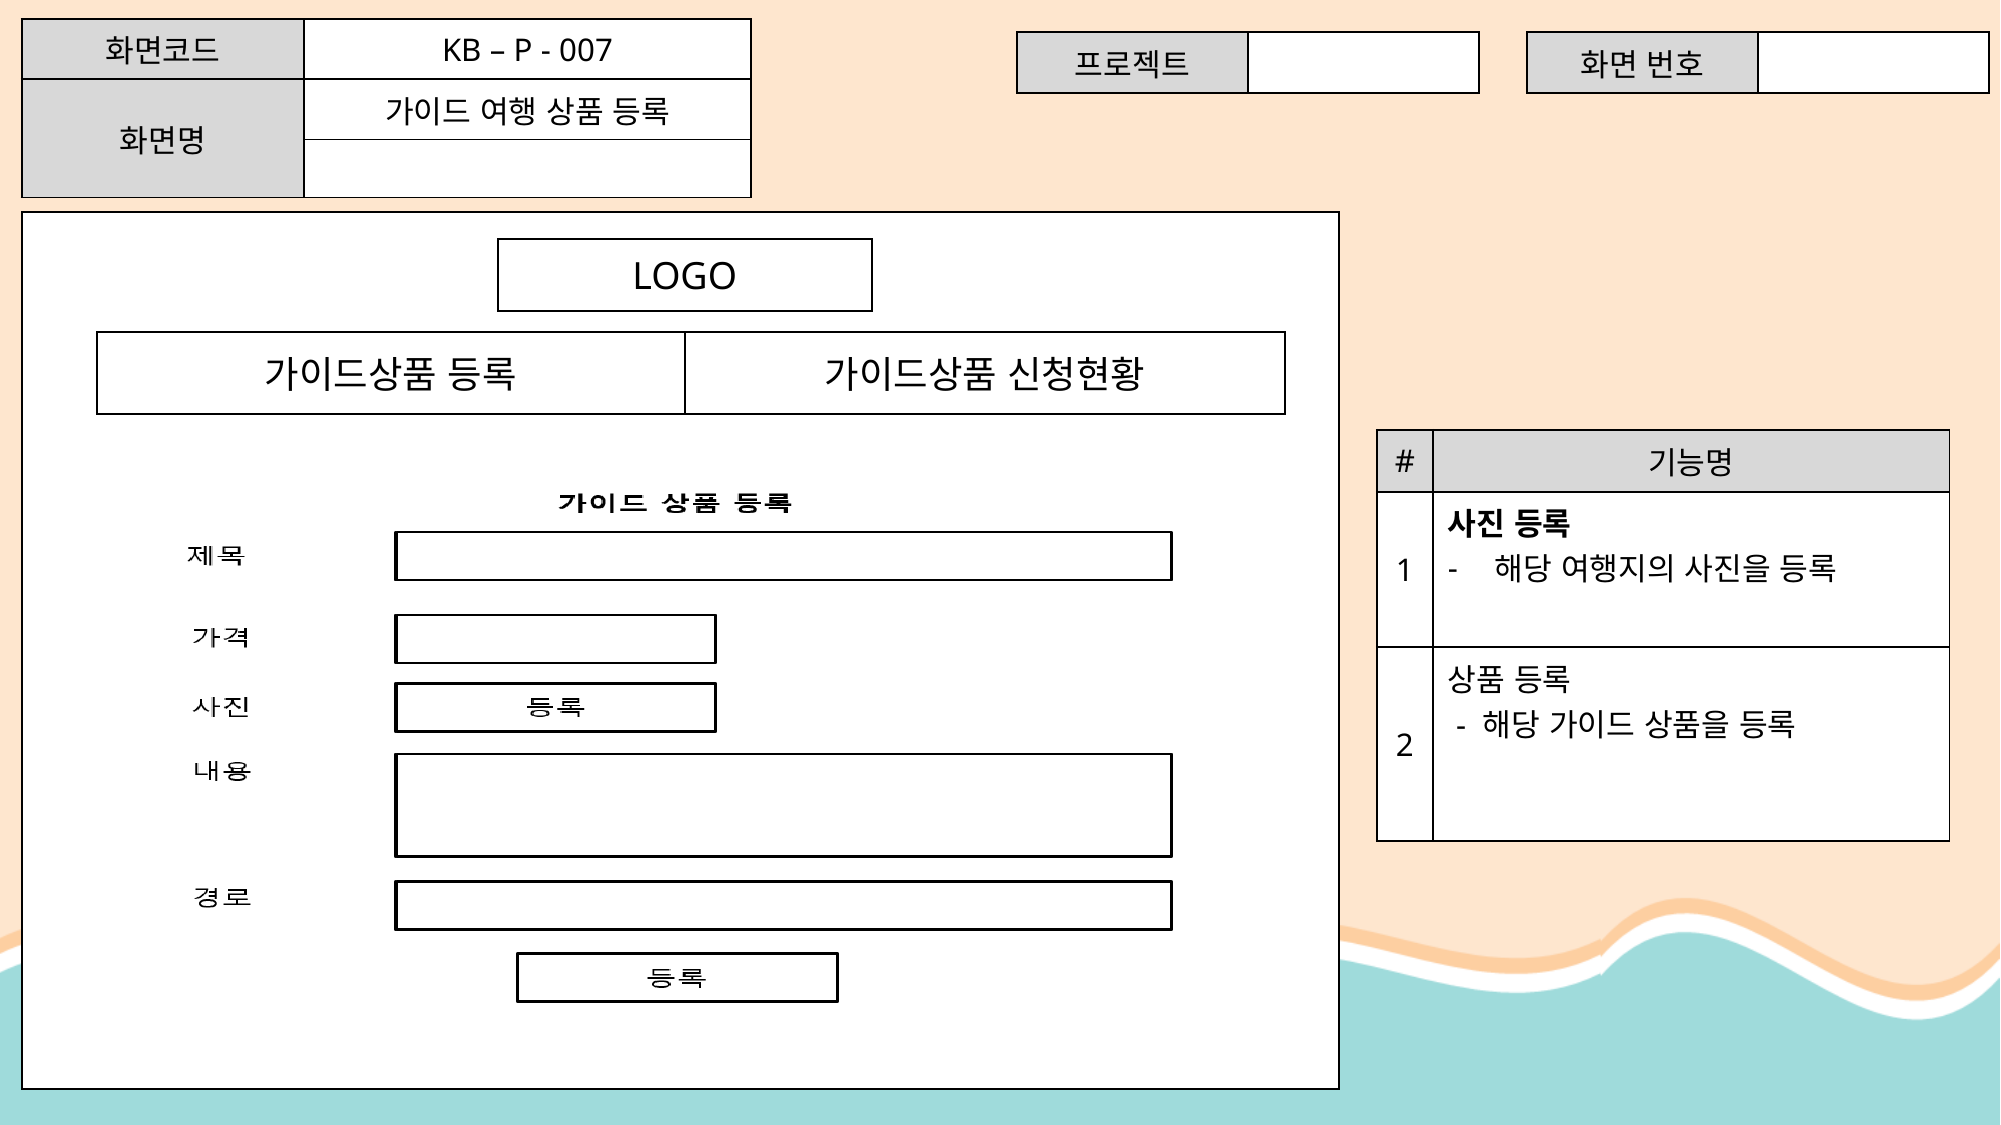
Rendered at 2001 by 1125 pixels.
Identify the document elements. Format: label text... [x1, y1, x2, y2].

table_header 화면 번호 [1528, 33, 1757, 92]
table_cell 1 [1378, 493, 1432, 646]
text_box 가이드상품 등록 [96, 331, 684, 415]
table_header 화면코드 [23, 20, 303, 78]
table_header 프로젝트 [1018, 33, 1247, 92]
table_header [1759, 33, 1988, 92]
table_header # [1378, 431, 1432, 491]
picture [0, 0, 2000, 1125]
table_cell 2 [1378, 648, 1432, 840]
text_box LOGO [497, 238, 872, 311]
text_box 가이드상품 신청현황 [684, 331, 1286, 415]
table_header [1249, 33, 1478, 92]
table_cell [305, 140, 750, 197]
table_cell 사진 등록 해당 여행지의 사진을 등록 [1434, 493, 1949, 646]
text_box [21, 211, 1340, 1090]
table_header 기능명 [1434, 431, 1949, 491]
table_cell 상품 등록 - 해당 가이드 상품을 등록 [1434, 648, 1949, 840]
table_cell 화면명 [23, 80, 303, 197]
table_header KB – P - 007 [305, 20, 750, 78]
table_cell 가이드 여행 상품 등록 [305, 80, 750, 139]
